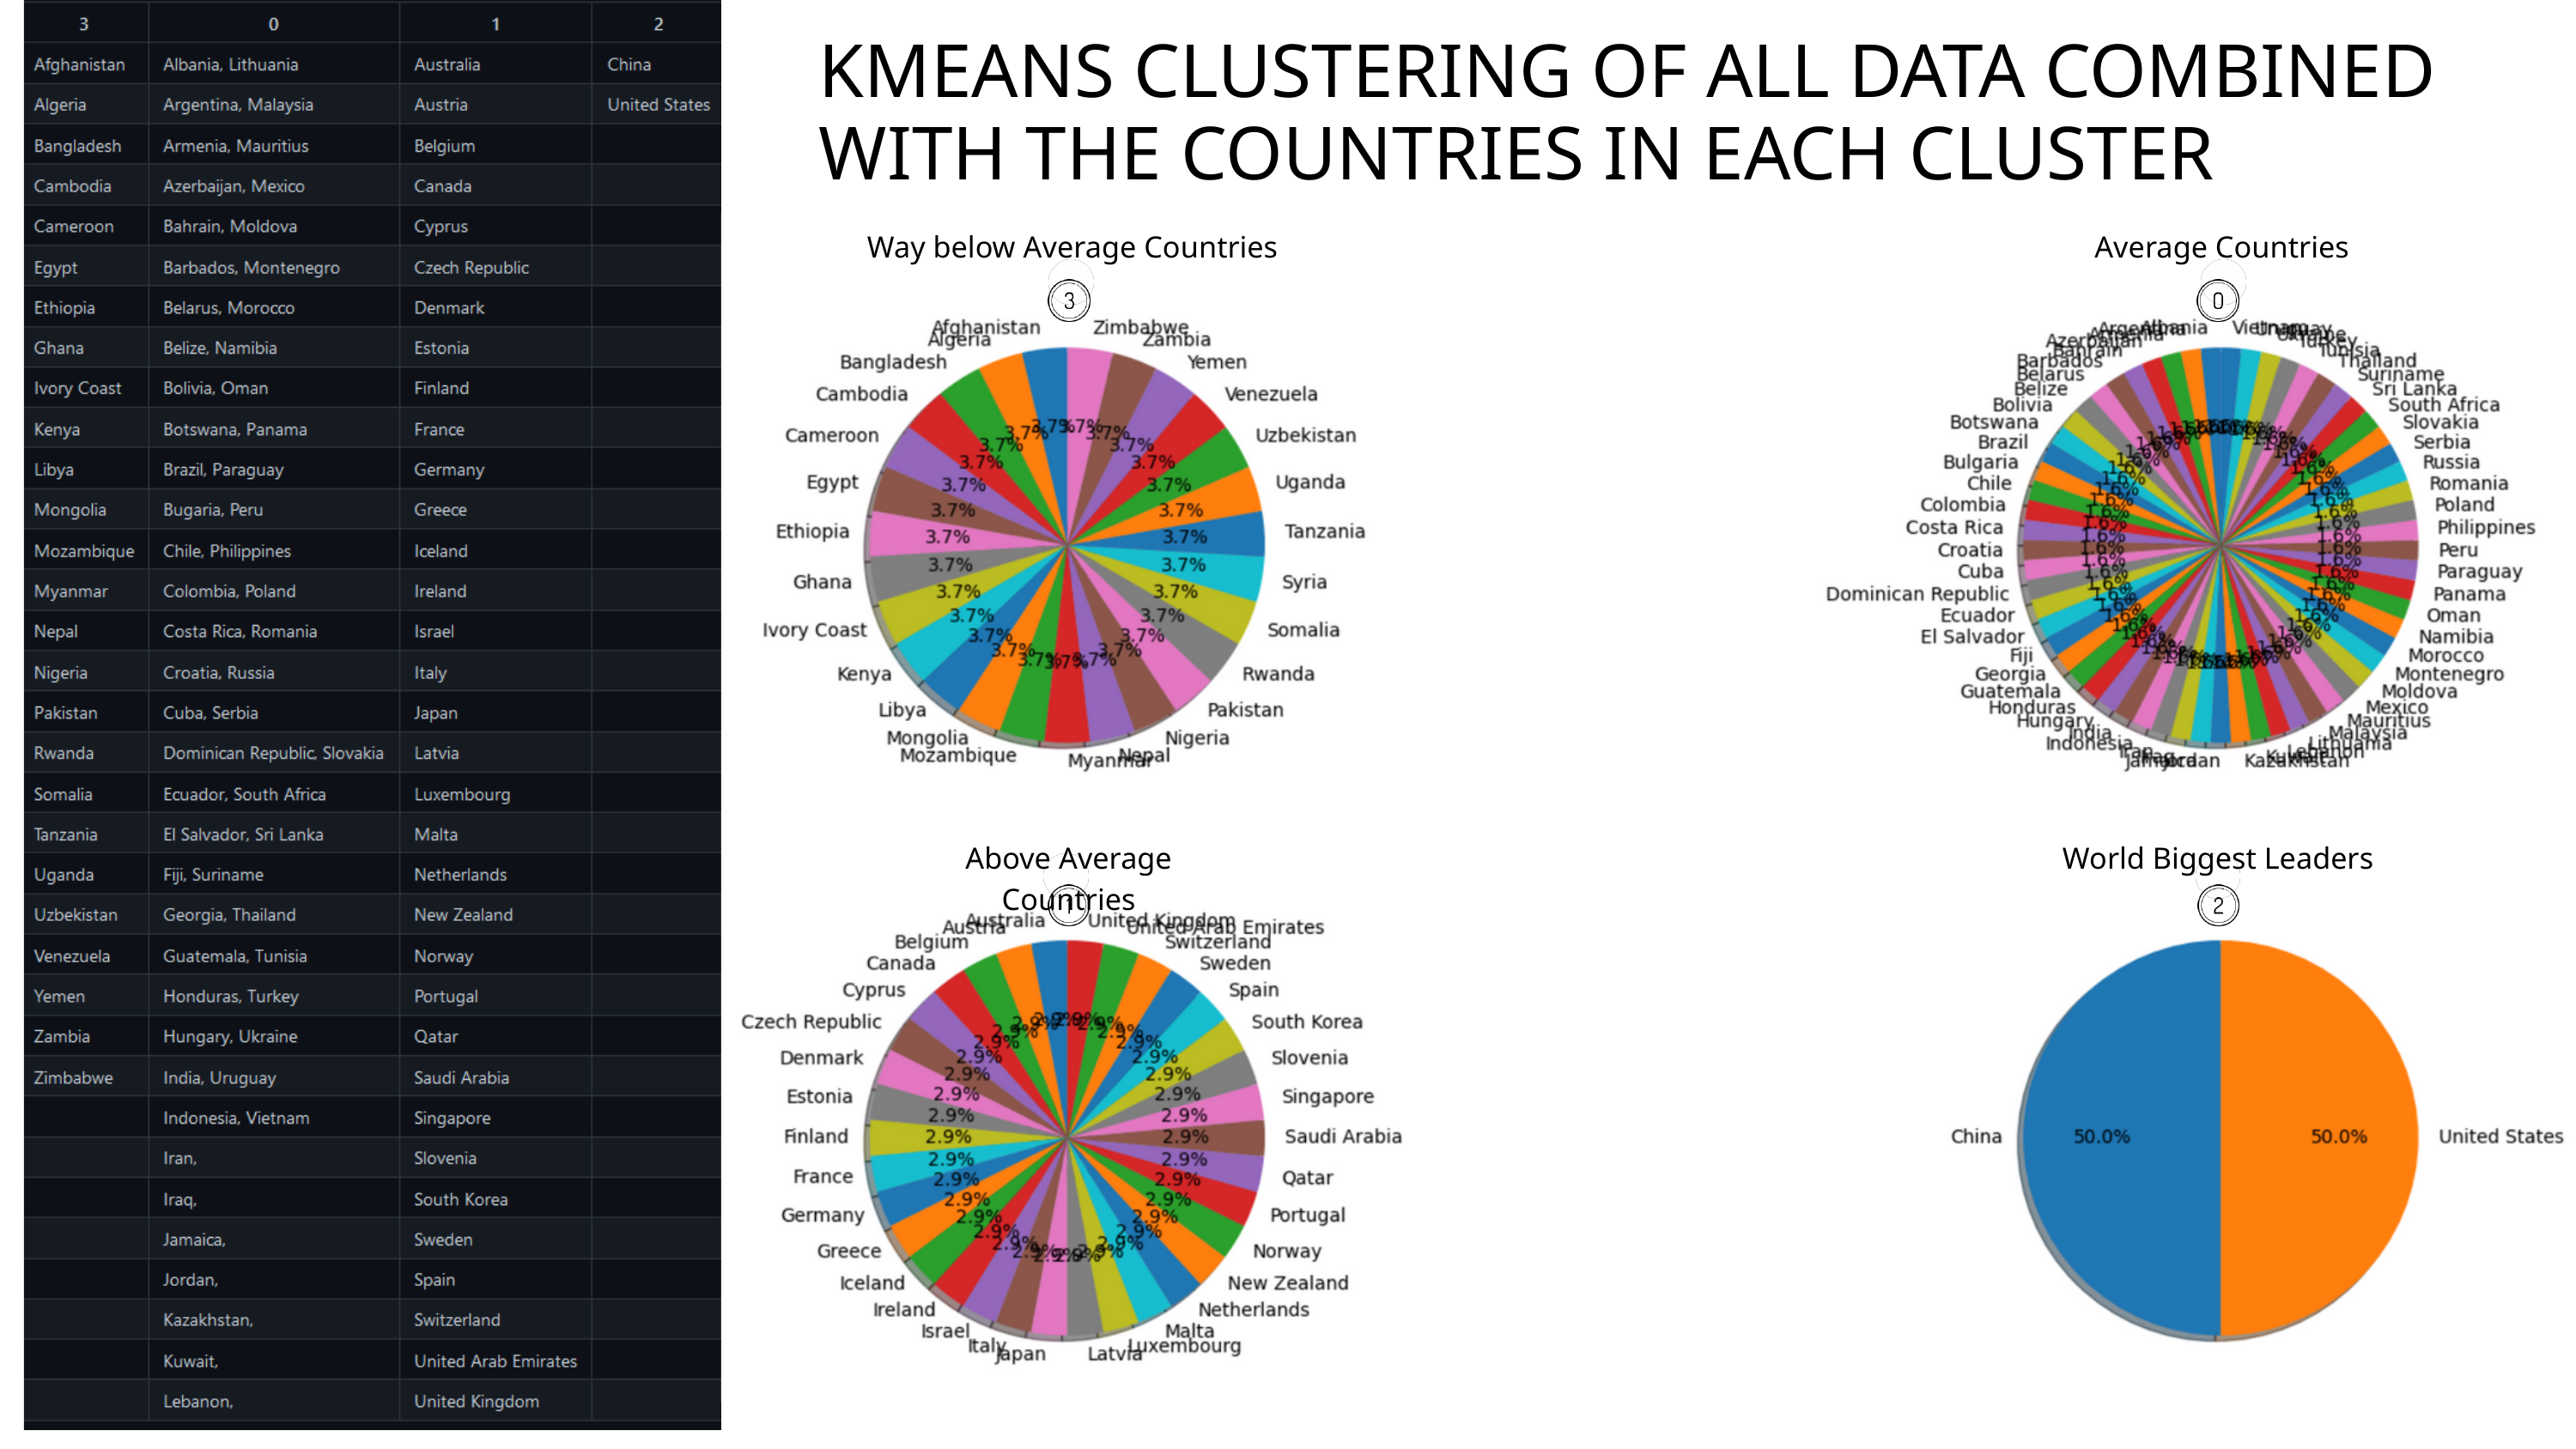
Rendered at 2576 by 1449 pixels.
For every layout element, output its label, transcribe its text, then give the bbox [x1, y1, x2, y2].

picture [23, 0, 2576, 1430]
text_box KMEANS CLUSTERING OF ALL DATA COMBINED WITH THE COUNTRIES IN EACH CLUSTER [818, 29, 2576, 195]
